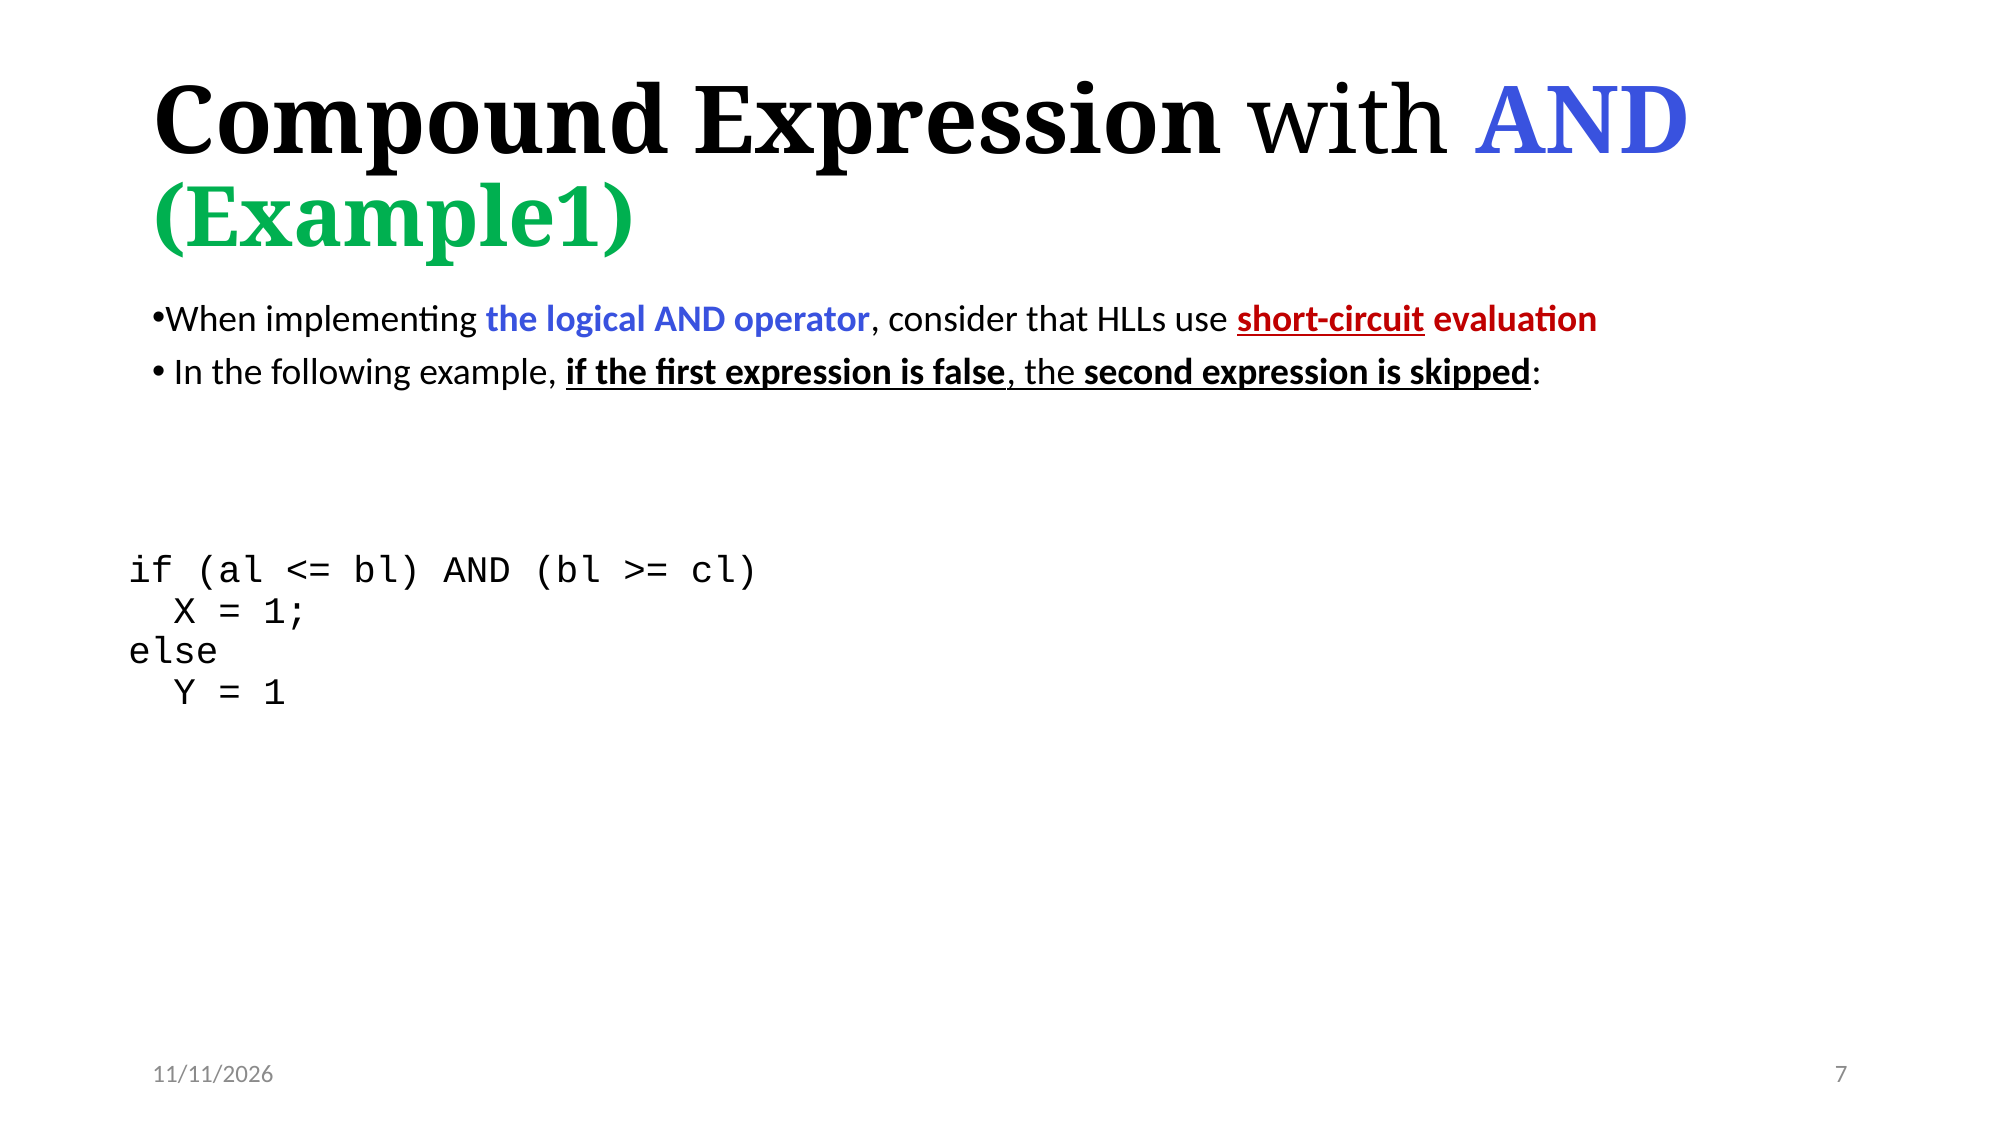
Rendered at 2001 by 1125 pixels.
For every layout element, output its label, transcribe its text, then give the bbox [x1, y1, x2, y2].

text_box When implementing the logical AND operator, consider that HLLs use short-circuit evaluation In the following example, if the first expression is false, the second expression is skipped: [137, 277, 1642, 400]
slide_number 7 [1412, 1042, 1863, 1103]
text_box if (al <= bl) AND (bl >= cl) X = 1; else Y = 1 [113, 543, 1114, 720]
title Compound Expression with AND (Example1) [137, 59, 1863, 278]
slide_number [137, 1042, 588, 1103]
